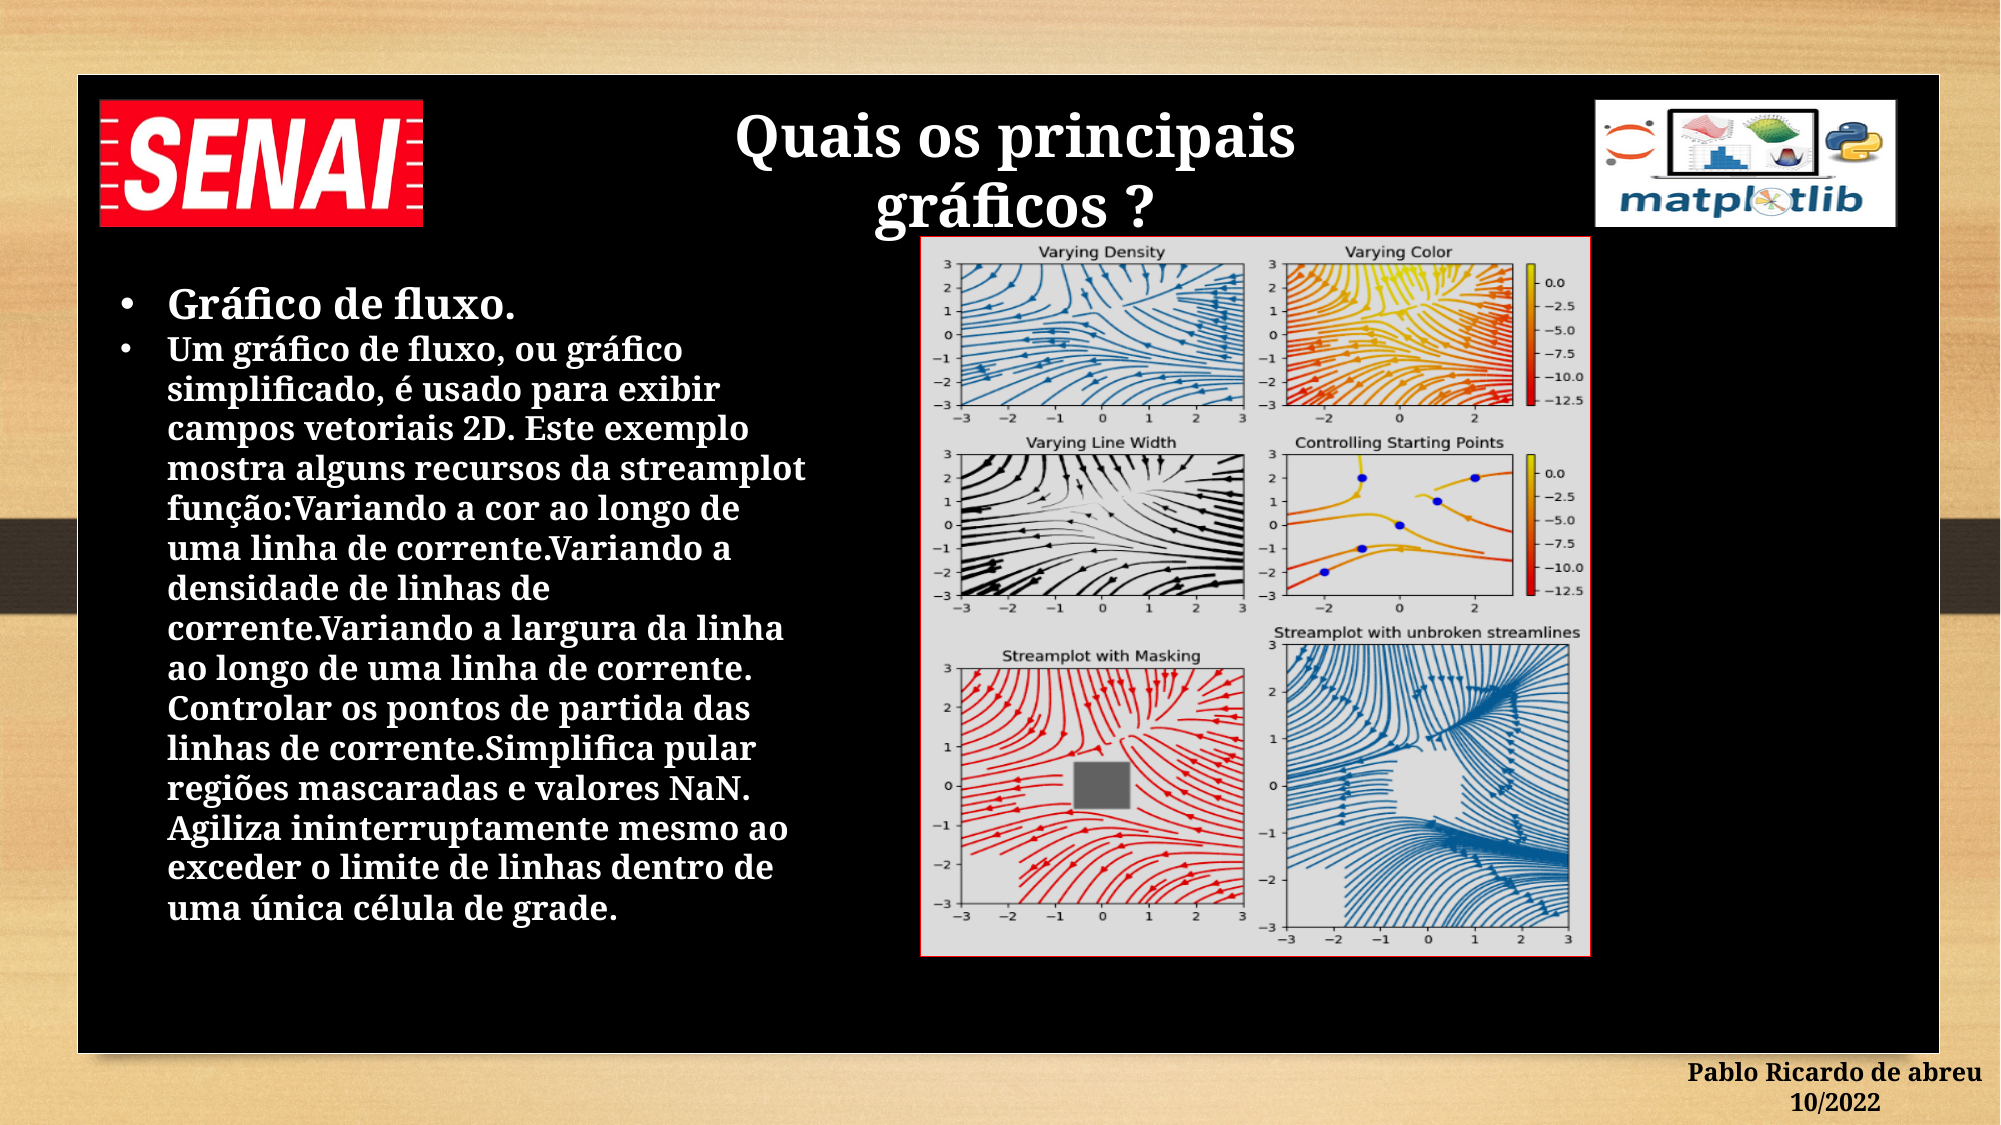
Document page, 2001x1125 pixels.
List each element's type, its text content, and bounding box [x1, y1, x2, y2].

picture [0, 0, 2001, 1125]
text_box Quais os principais gráficos ? [616, 91, 1416, 247]
text_box Gráfico de fluxo. Um gráfico de fluxo, ou gráfico simplificado, é usado para exibir campos vetoriais 2D. Este exemplo mostra alguns recursos da streamplot função:Variando a cor ao longo de uma linha de corrente.Variando a densidade de linhas de corrente.Variando a largura da linha ao longo de uma linha de corrente. Controlar os pontos de partida das linhas de corrente.Simplifica pular regiões mascaradas e valores NaN. Agiliza ininterruptamente mesmo ao exceder o limite de linhas dentro de uma única célula de grade. [105, 270, 834, 934]
